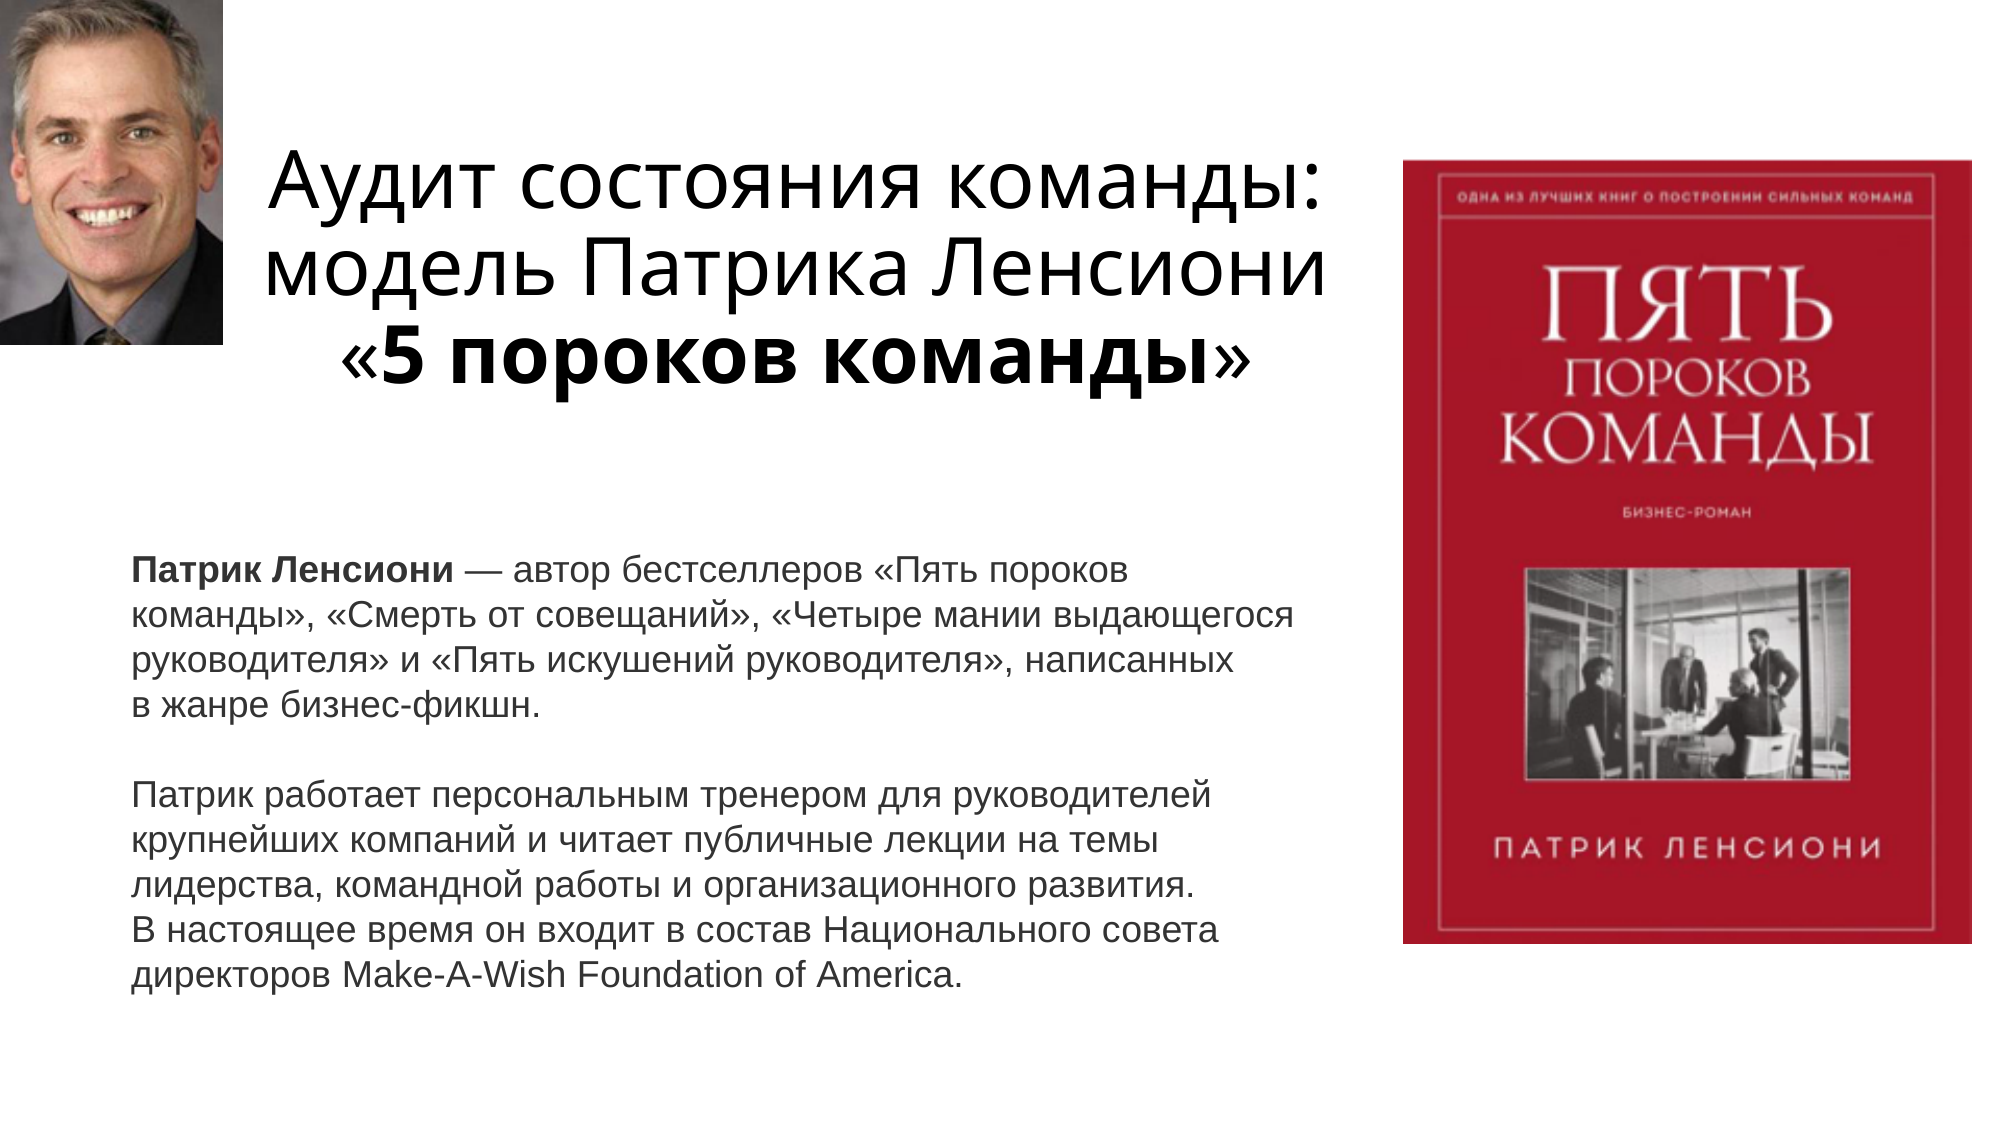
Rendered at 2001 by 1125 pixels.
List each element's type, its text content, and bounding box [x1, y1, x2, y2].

text_box Патрик Ленсиони — автор бестселлеров «Пять пороков команды», «Смерть от совещаний», «Четыре мании выдающегося руководителя» и «Пять искушений руководителя», написанных в жанре бизнес-фикшн. Патрик работает персональным тренером для руководителей крупнейших компаний и читает публичные лекции на темы лидерства, командной работы и организационного развития. В настоящее время он входит в состав Национального совета директоров Make-A-Wish Foundation of America. [116, 537, 1327, 1048]
picture [0, 0, 1973, 944]
title Аудит состояния команды: модель Патрика Ленсиони «5 пороков команды» [239, 348, 1355, 471]
